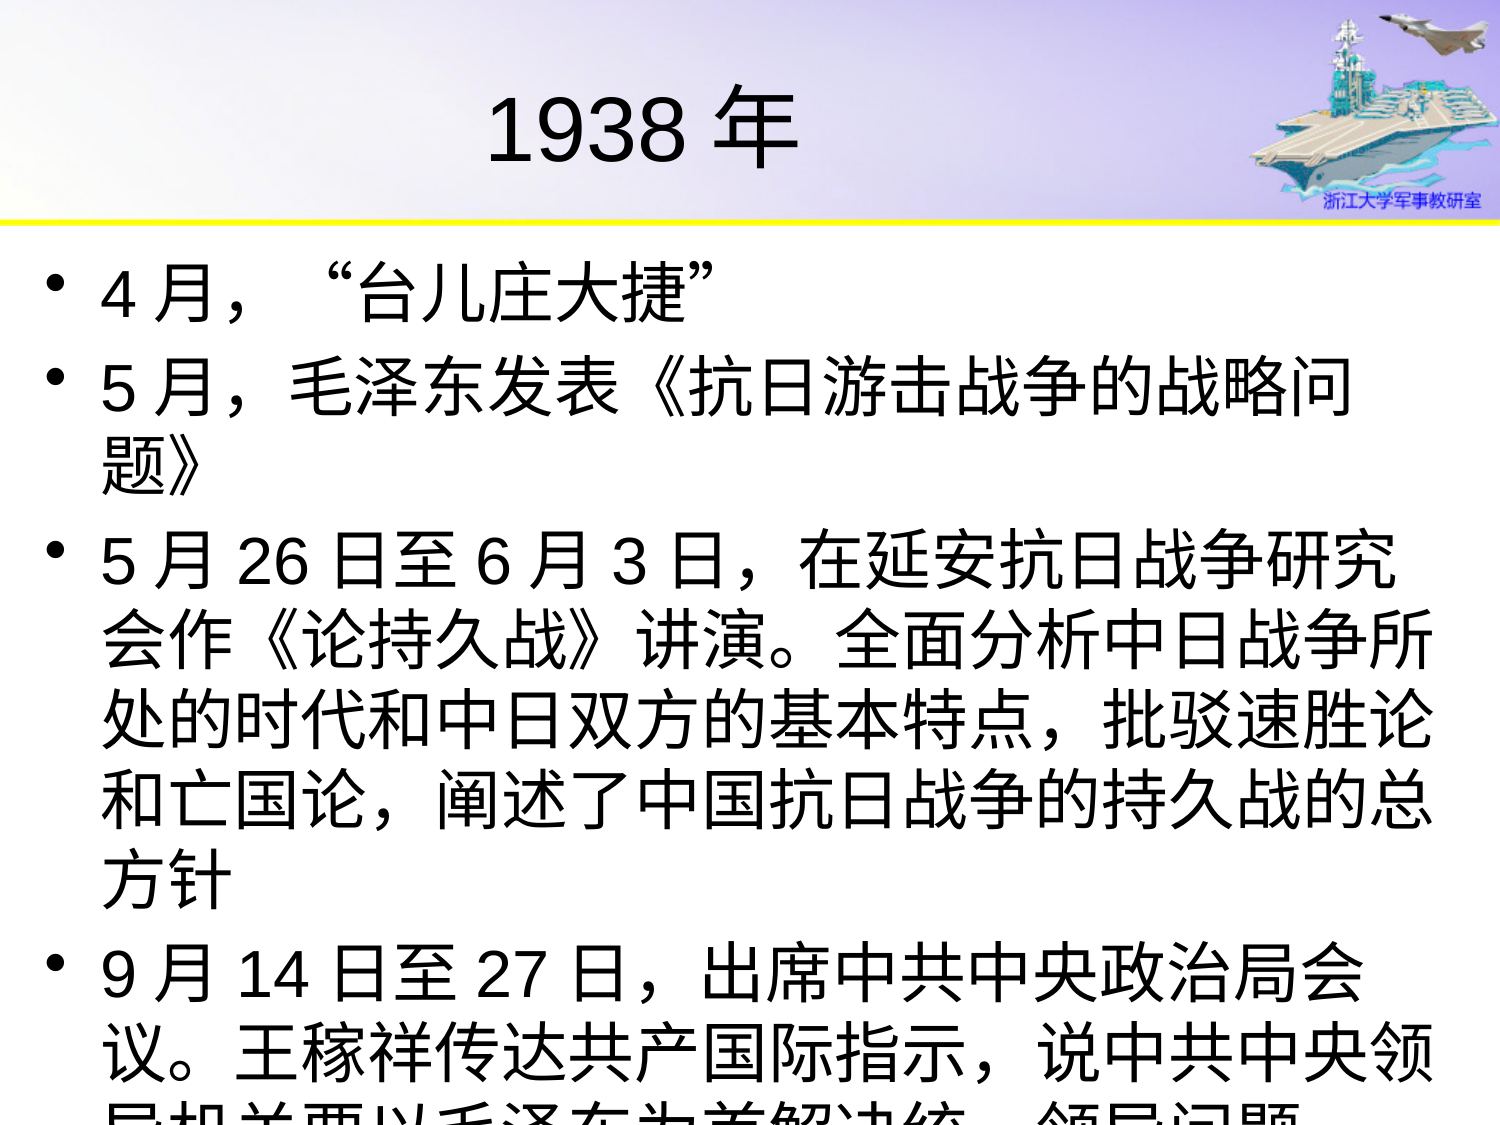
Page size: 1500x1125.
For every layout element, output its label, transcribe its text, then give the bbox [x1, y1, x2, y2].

picture [0, 0, 1500, 226]
list 4月，“台儿庄大捷” 5月，毛泽东发表《抗日游击战争的战略问题》 5月26日至6月3日，在延安抗日战争研究会作《论持久战》讲演。全面分析中日战争所处的时代和中日双方的基本特点，批驳速胜论和亡国论，阐述了中国抗日战争的持久战的总方针 9月14日至27日，出席中共中央政治局会议。王稼祥传达共产国际指示，说中共中央领导机关要以毛泽东为首解决统一领导问题 [29, 243, 1460, 1036]
title 1938年 [29, 30, 1259, 219]
